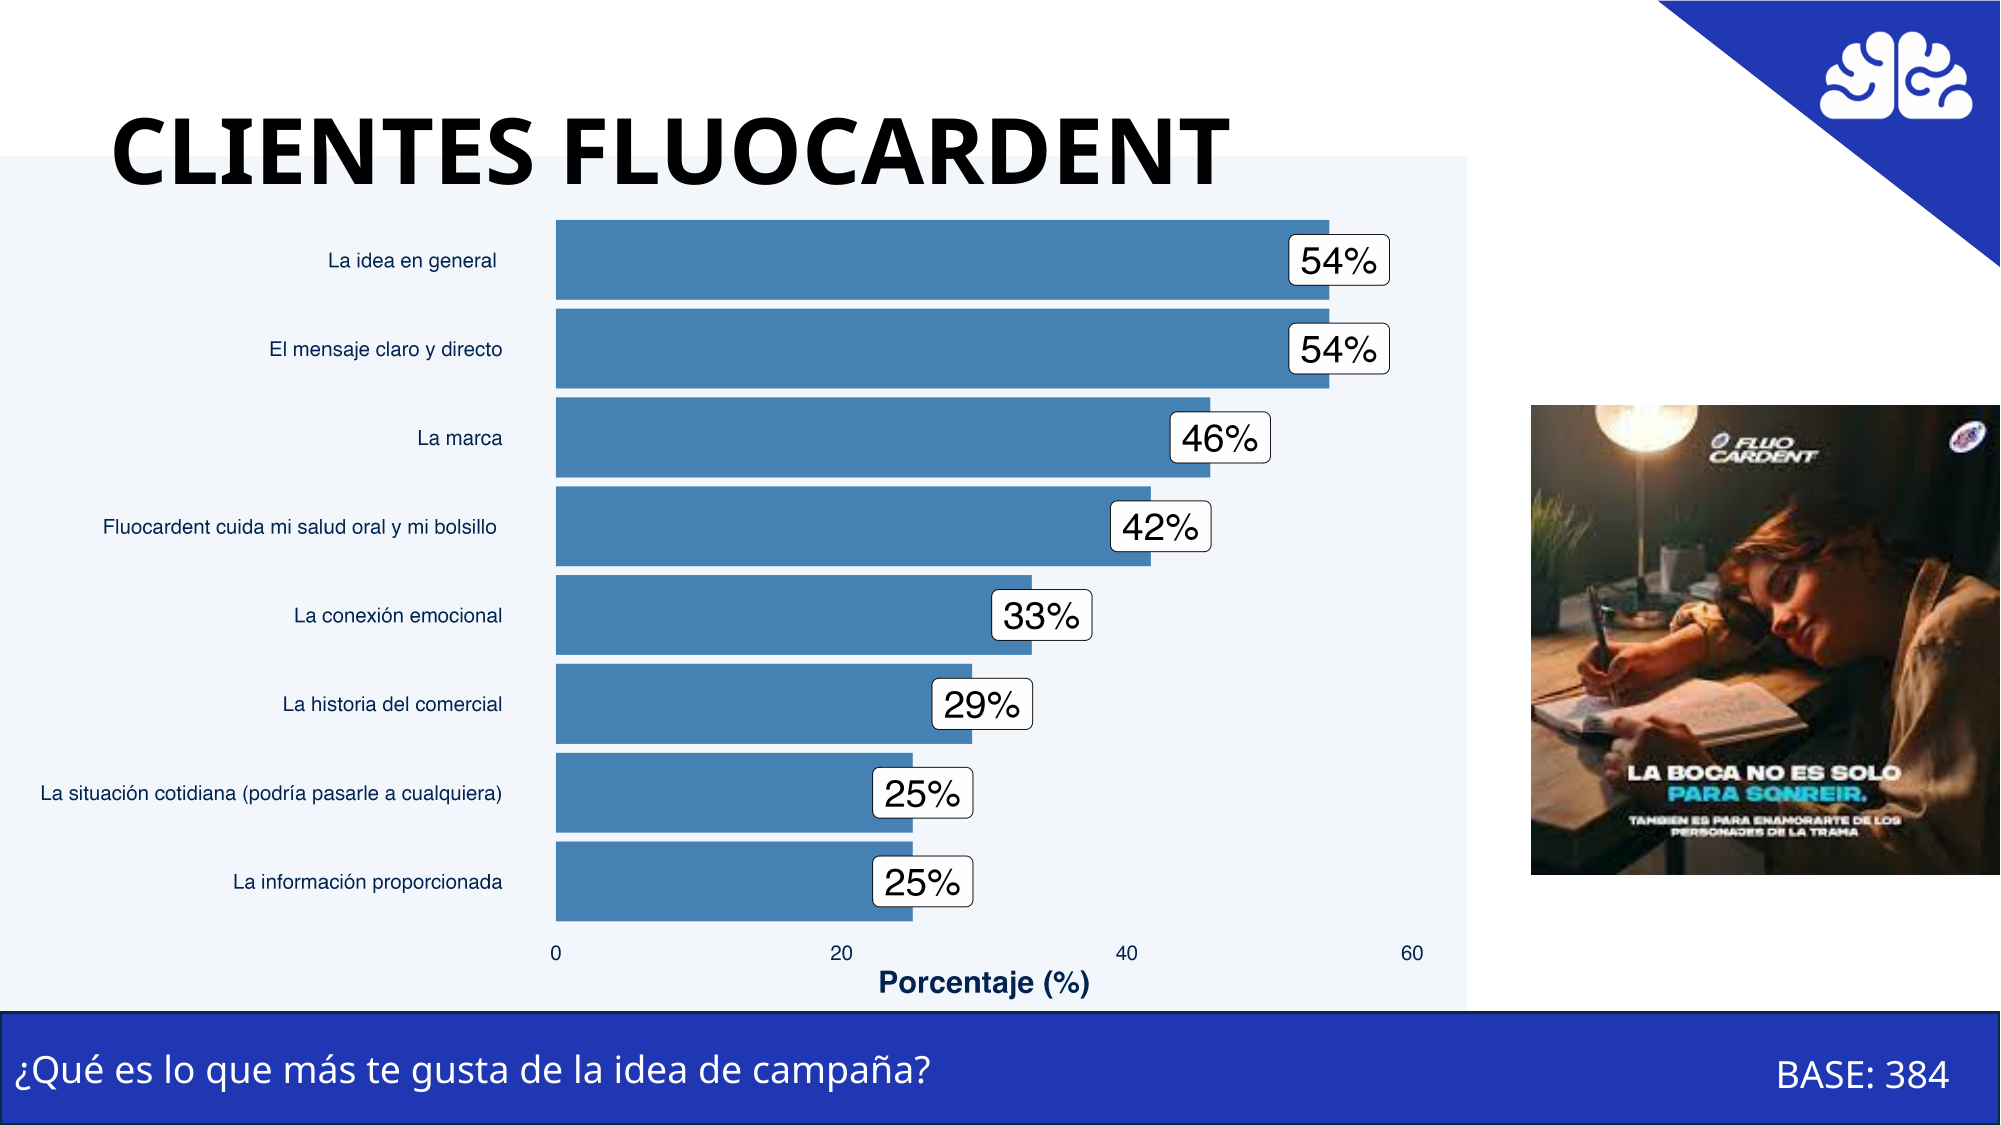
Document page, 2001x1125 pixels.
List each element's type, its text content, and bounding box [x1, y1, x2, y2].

text_box BASE: 384 [1751, 1043, 1974, 1104]
text_box [1657, 0, 2000, 267]
picture [0, 156, 1468, 1012]
text_box ¿Qué es lo que más te gusta de la idea de campaña? [0, 1011, 2000, 1125]
picture [1818, 30, 1974, 122]
text_box CLIENTES FLUOCARDENT [94, 46, 1820, 264]
picture [1530, 404, 2000, 875]
